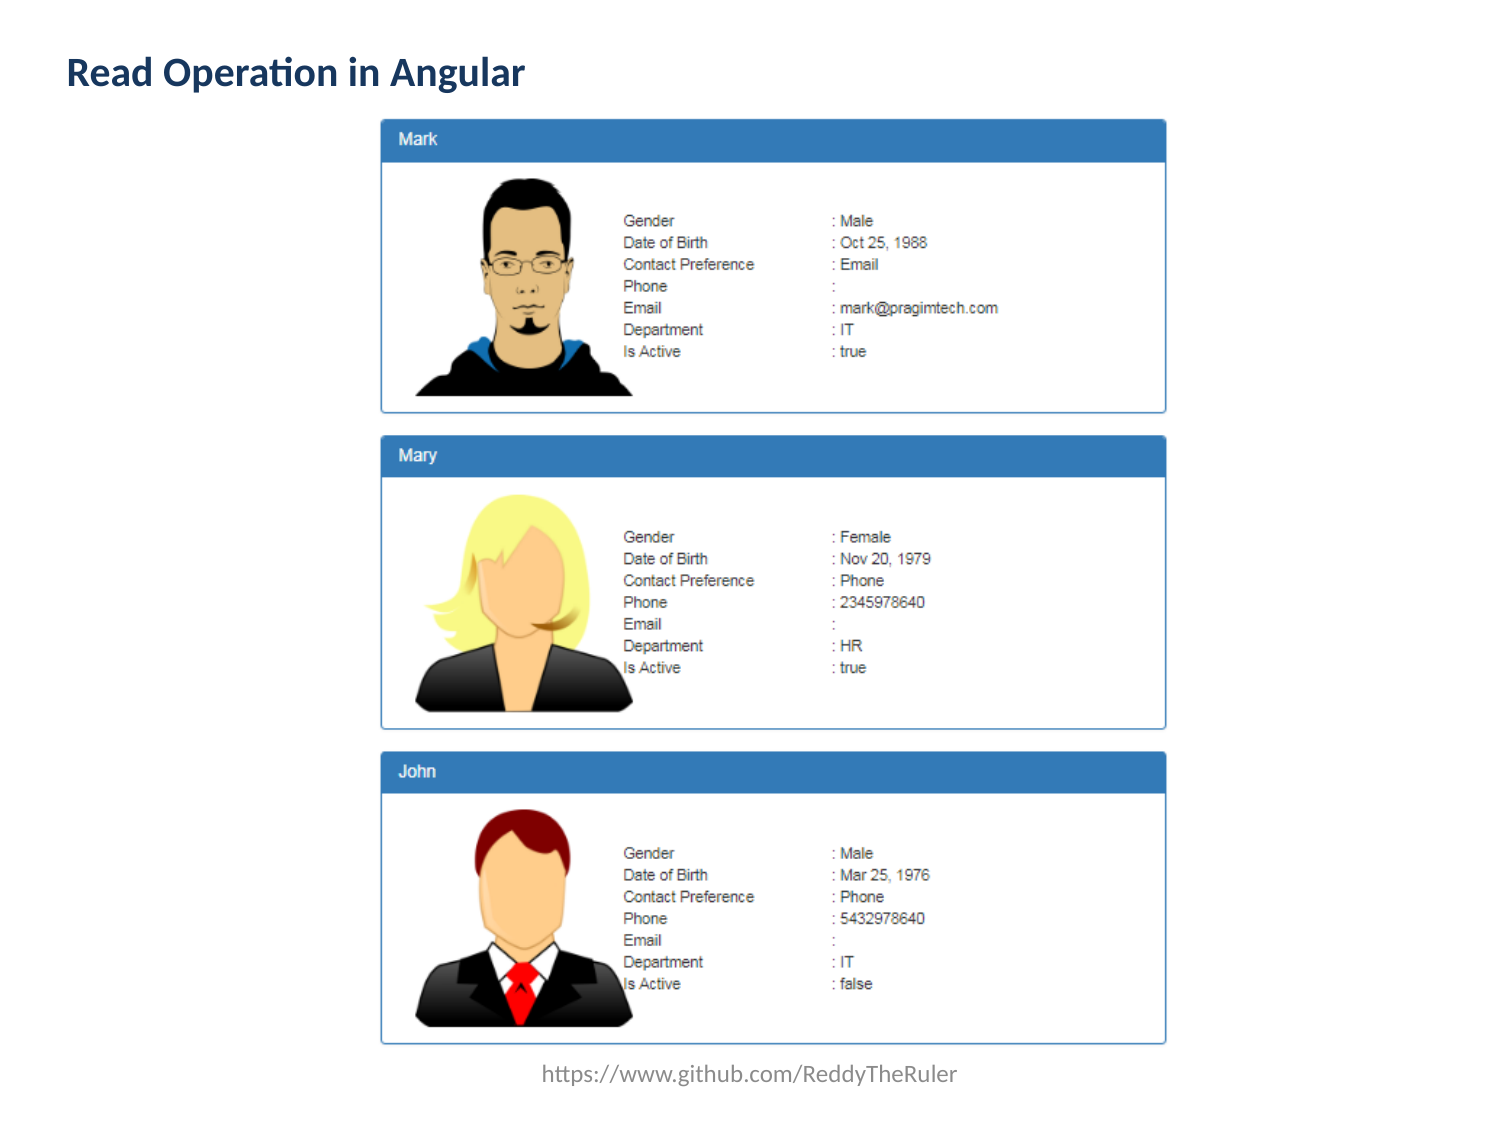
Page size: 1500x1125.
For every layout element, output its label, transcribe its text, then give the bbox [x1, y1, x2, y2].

footer https://www.github.com/ReddyTheRuler [512, 1057, 988, 1103]
text_box Read Operation in Angular [51, 37, 541, 153]
picture [374, 112, 1171, 1049]
